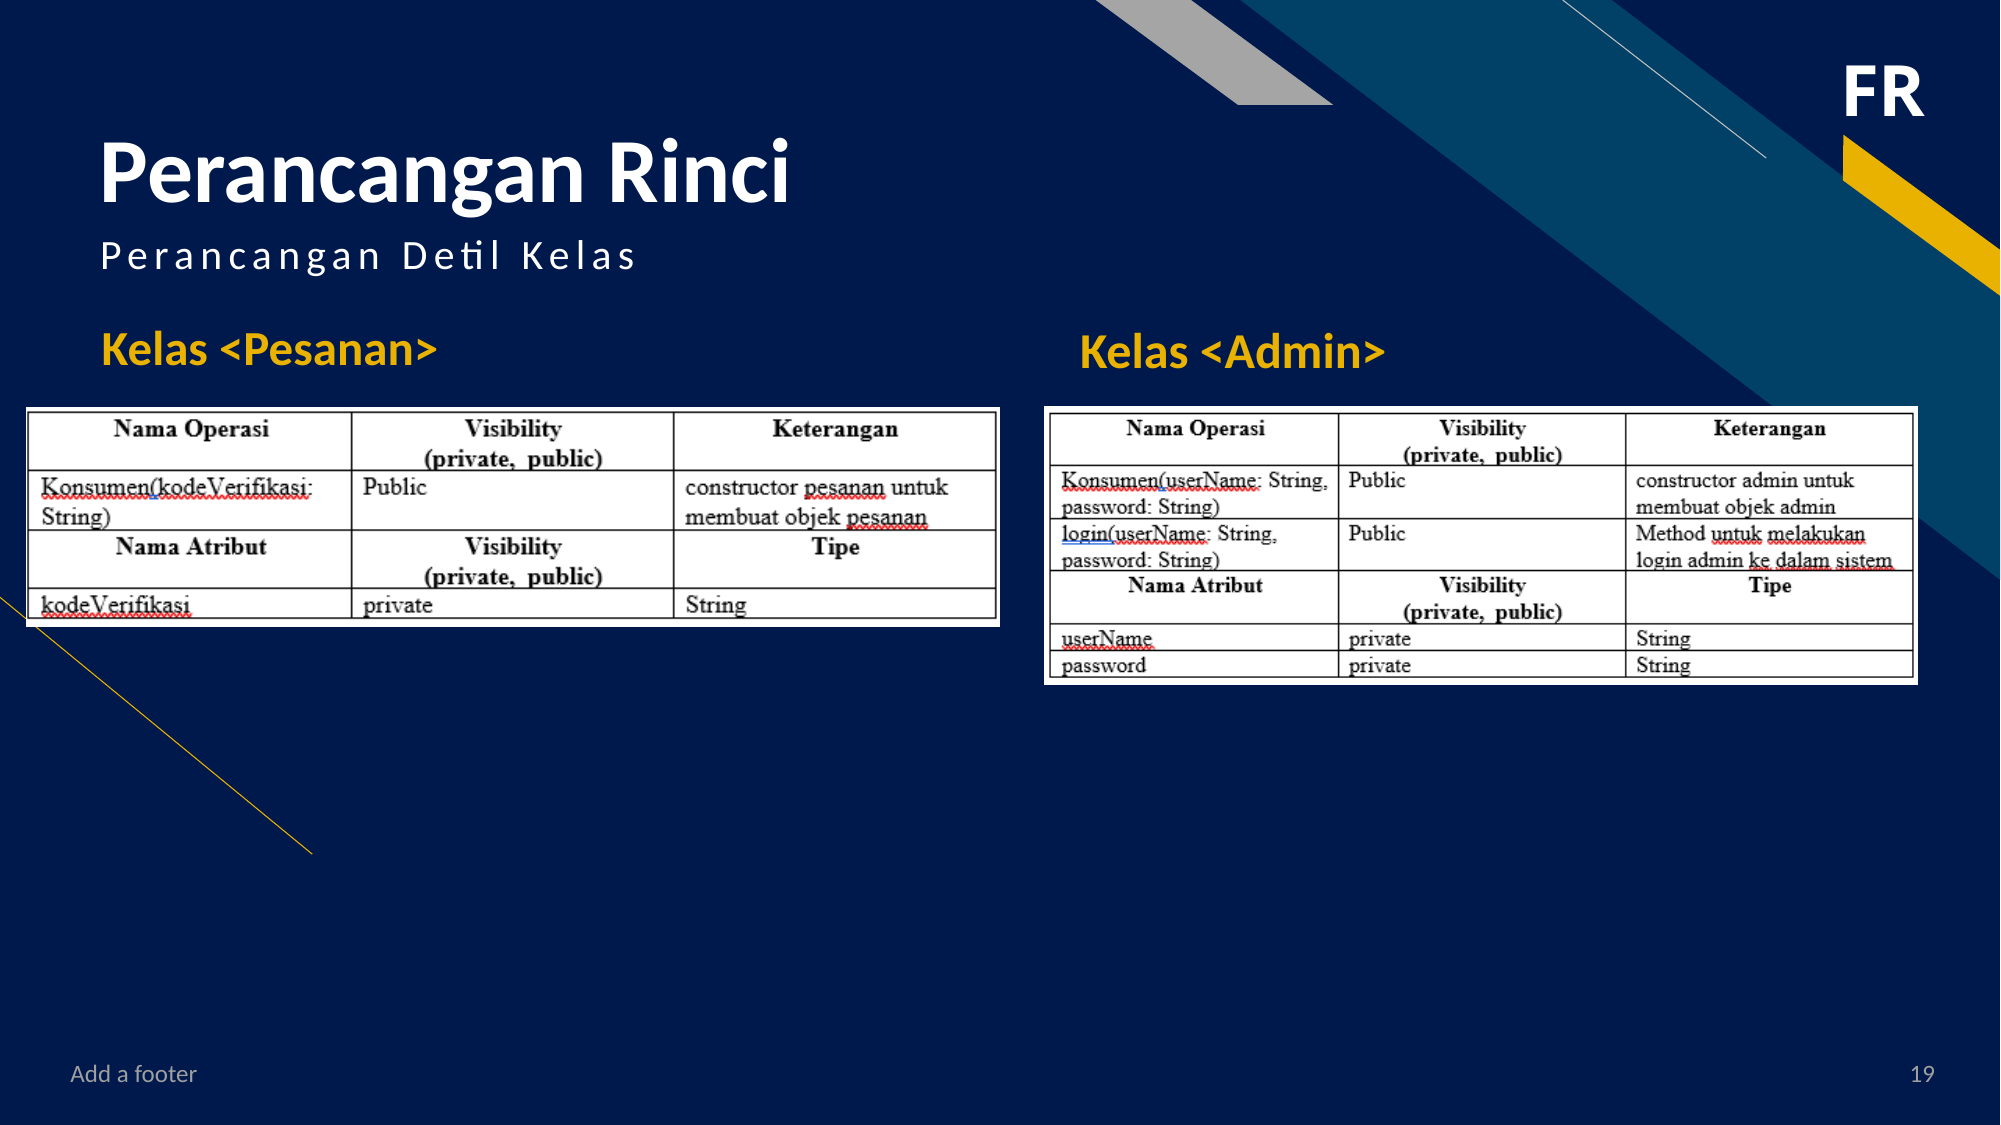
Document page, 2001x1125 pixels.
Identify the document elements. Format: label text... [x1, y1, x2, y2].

picture [26, 407, 1000, 627]
title Perancangan Rinci [85, 34, 1453, 223]
list Kelas <Pesanan> [86, 308, 985, 383]
list Kelas <Admin> [1065, 310, 1964, 386]
footer Add a footer [55, 1042, 731, 1103]
list Perancangan Detil Kelas [85, 225, 1295, 326]
picture [1044, 406, 1918, 685]
slide_number 19 [1828, 1042, 1950, 1103]
